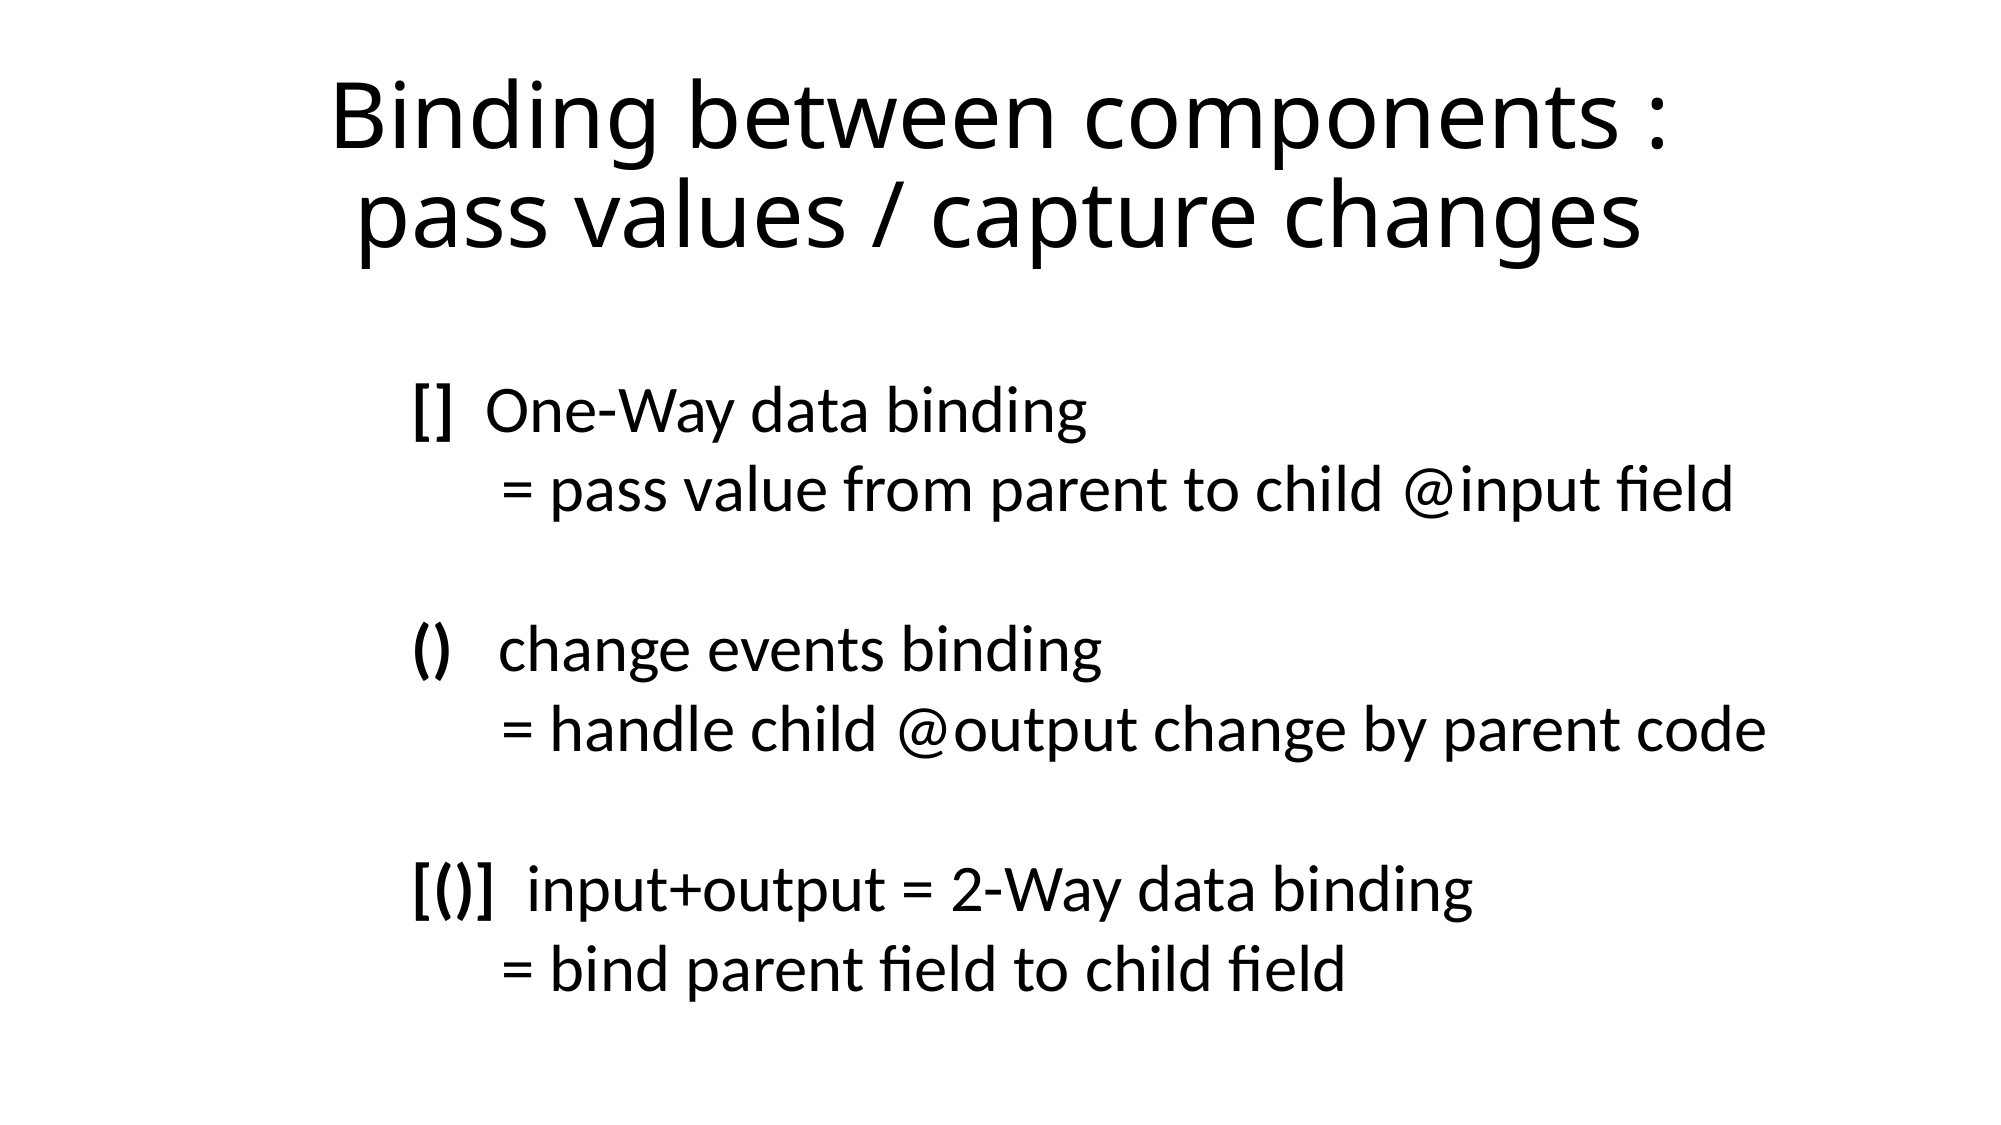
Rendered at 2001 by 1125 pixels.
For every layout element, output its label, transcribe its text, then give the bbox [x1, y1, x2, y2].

title Binding between components : pass values / capture changes [137, 59, 1863, 278]
text_box [] One-Way data binding = pass value from parent to child @input field () change events binding = handle child @output change by parent code [()] input+output = 2-Way data binding = bind parent field to child field [396, 357, 1784, 1013]
